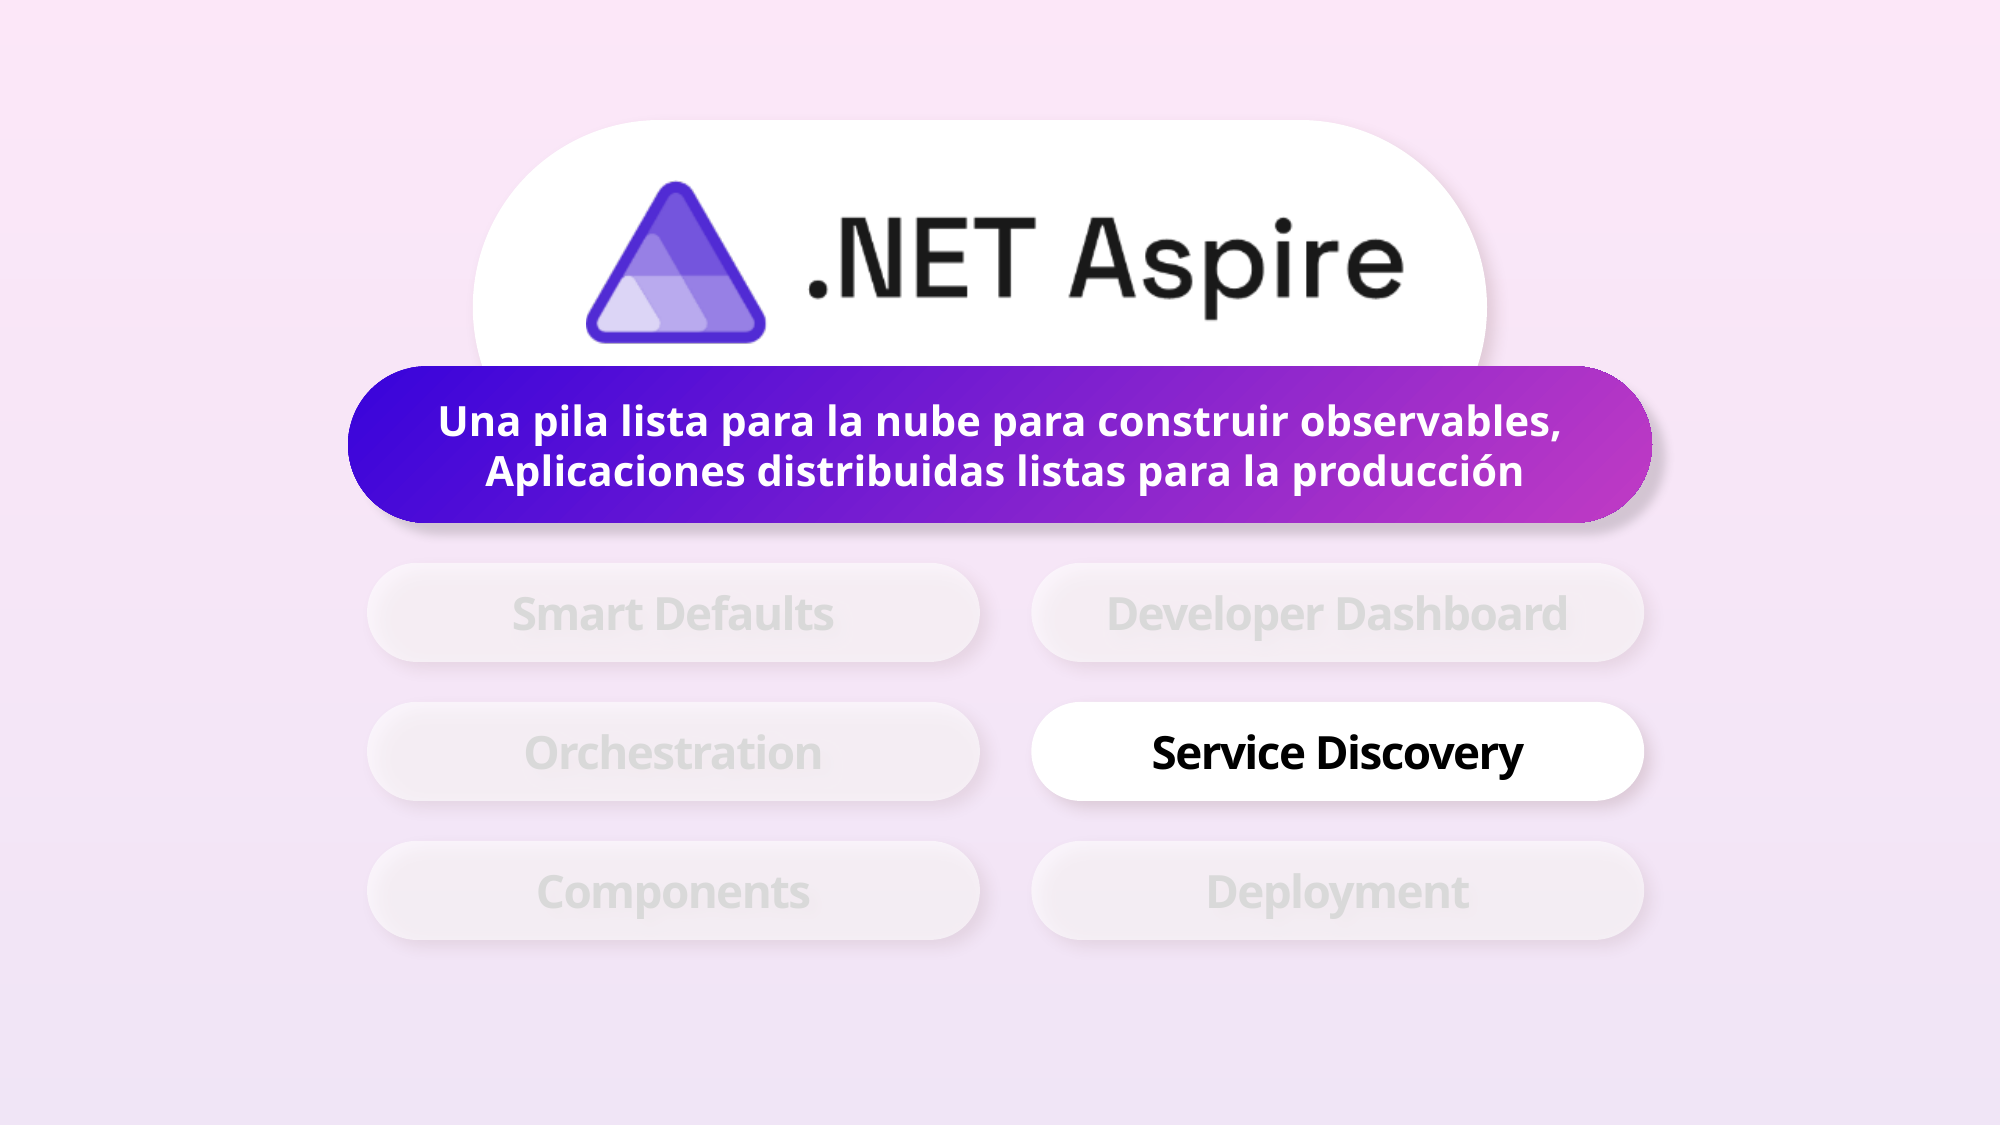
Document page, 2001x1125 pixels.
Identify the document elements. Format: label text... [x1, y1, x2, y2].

text_box Developer Dashboard [1031, 562, 1645, 662]
picture [585, 156, 1477, 397]
text_box Service Discovery [1031, 701, 1645, 801]
text_box Smart Defaults [367, 562, 980, 662]
text_box Una pila lista para la nube para construir observables, Aplicaciones distribuidas listas para la producción [348, 366, 1653, 523]
text_box [1477, 246, 1488, 366]
text_box Components [367, 840, 980, 940]
text_box [472, 120, 1411, 366]
text_box Orchestration [367, 701, 980, 801]
text_box Deployment [1031, 840, 1645, 940]
